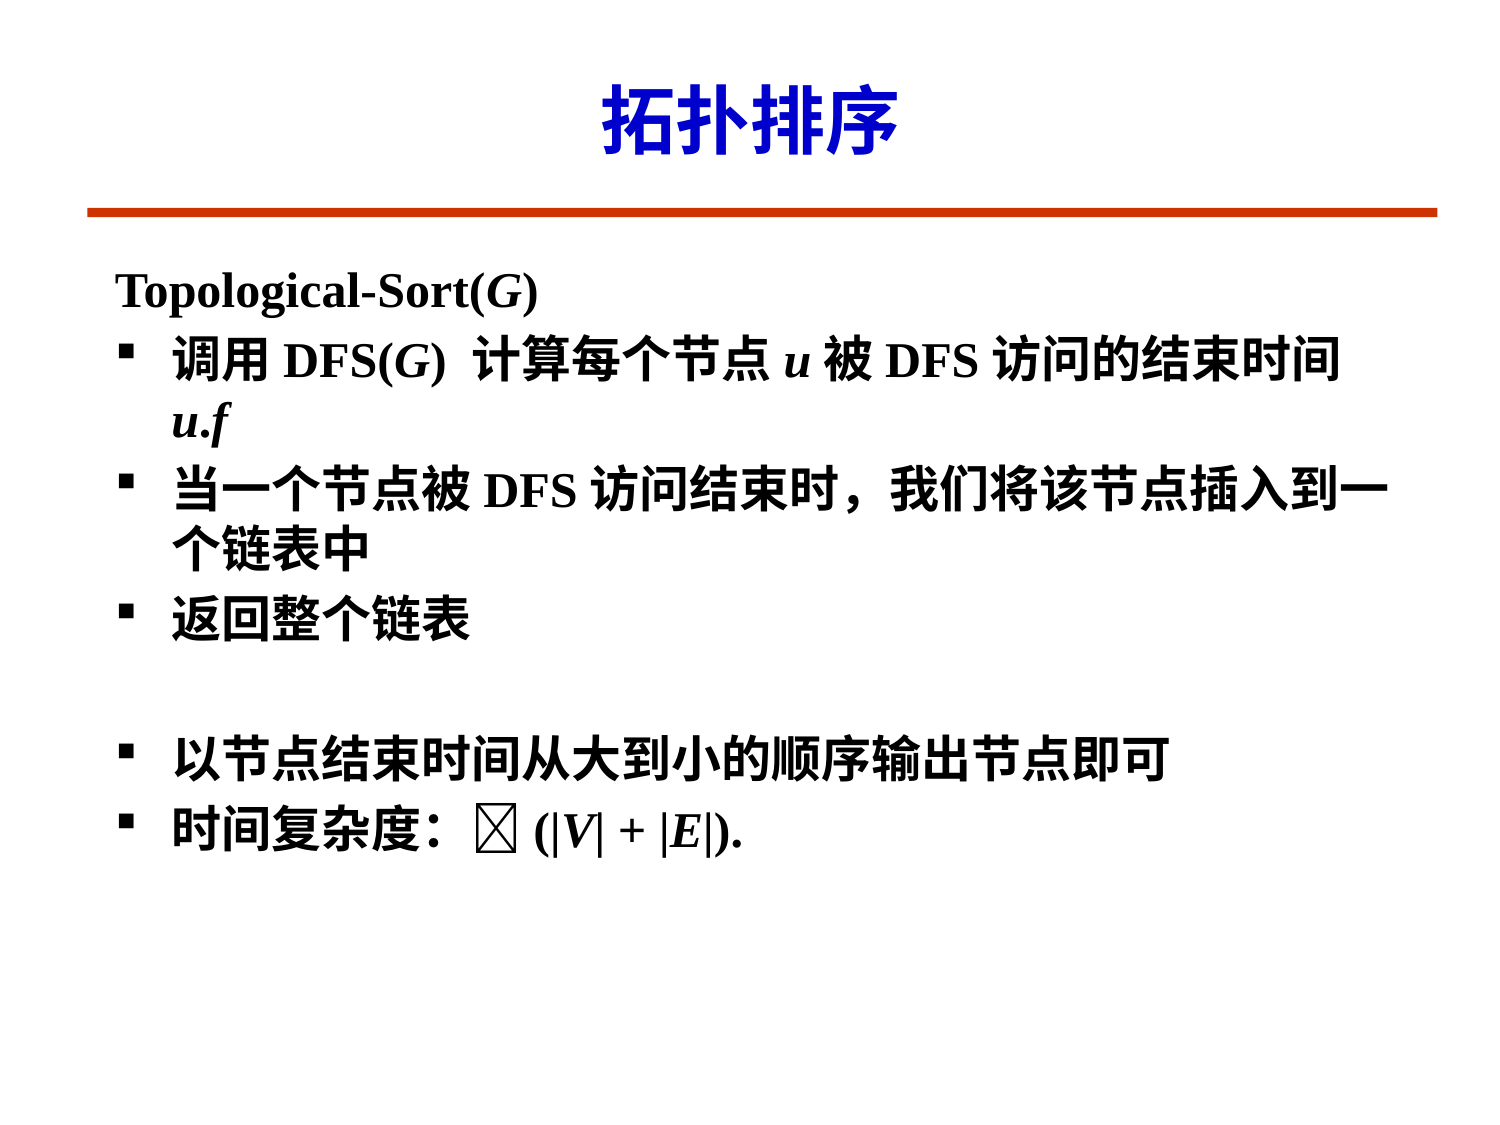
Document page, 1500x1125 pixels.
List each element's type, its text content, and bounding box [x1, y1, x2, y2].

list Topological-Sort(G) 调用DFS(G) 计算每个节点u被DFS访问的结束时间 u.f 当一个节点被DFS访问结束时，我们将该节点插入到一个链表中 返回整个链表 以节点结束时间从大到小的顺序输出节点即可 时间复杂度：(|V| + |E|). [99, 249, 1413, 1000]
title 拓扑排序 [112, 37, 1388, 200]
